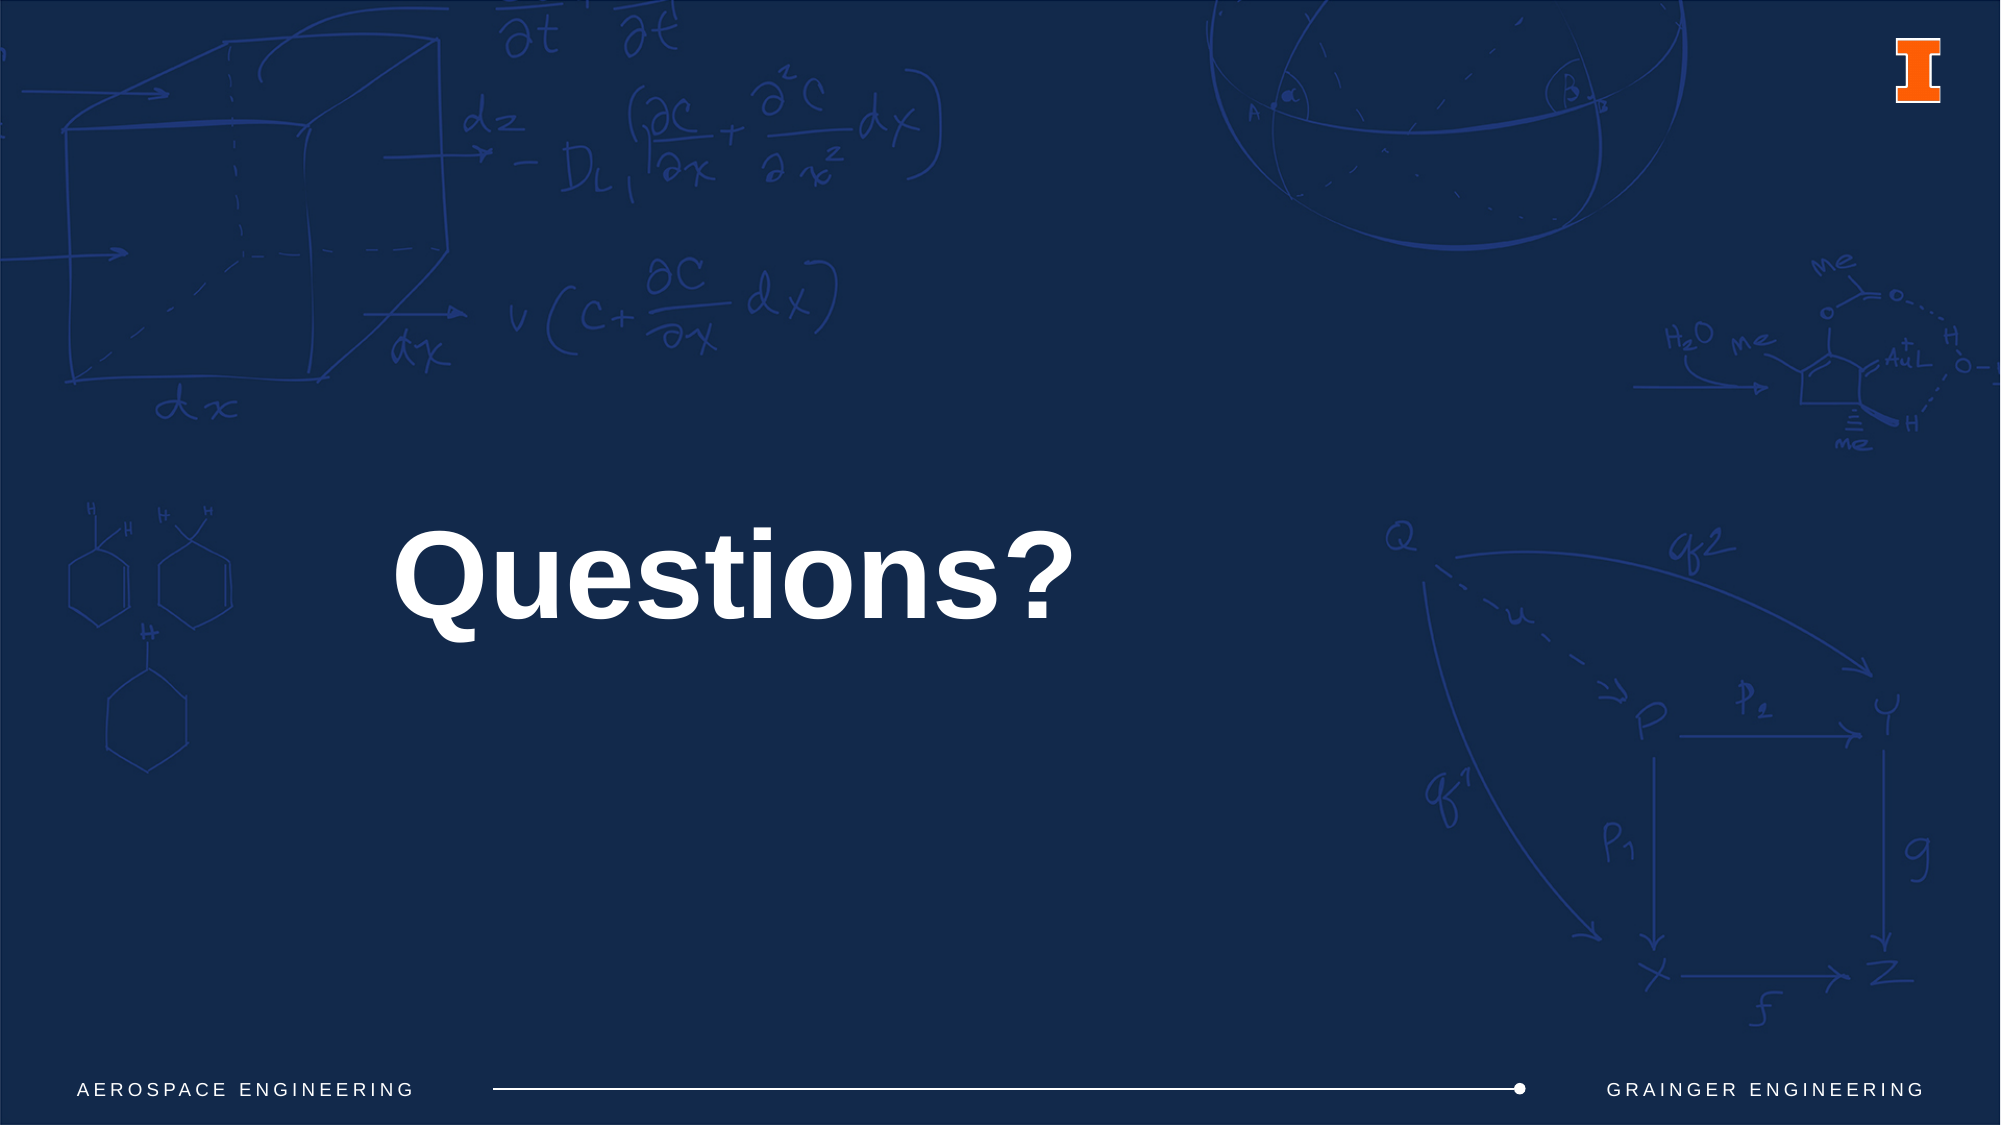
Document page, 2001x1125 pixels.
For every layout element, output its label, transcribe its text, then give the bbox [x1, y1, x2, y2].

picture [0, 0, 2001, 1125]
text_box Questions? [376, 420, 1631, 1125]
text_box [492, 1082, 1526, 1095]
text_box AEROSPACE ENGINEERING [61, 1070, 1373, 1108]
text_box GRAINGER ENGINEERING [1531, 1070, 1938, 1108]
